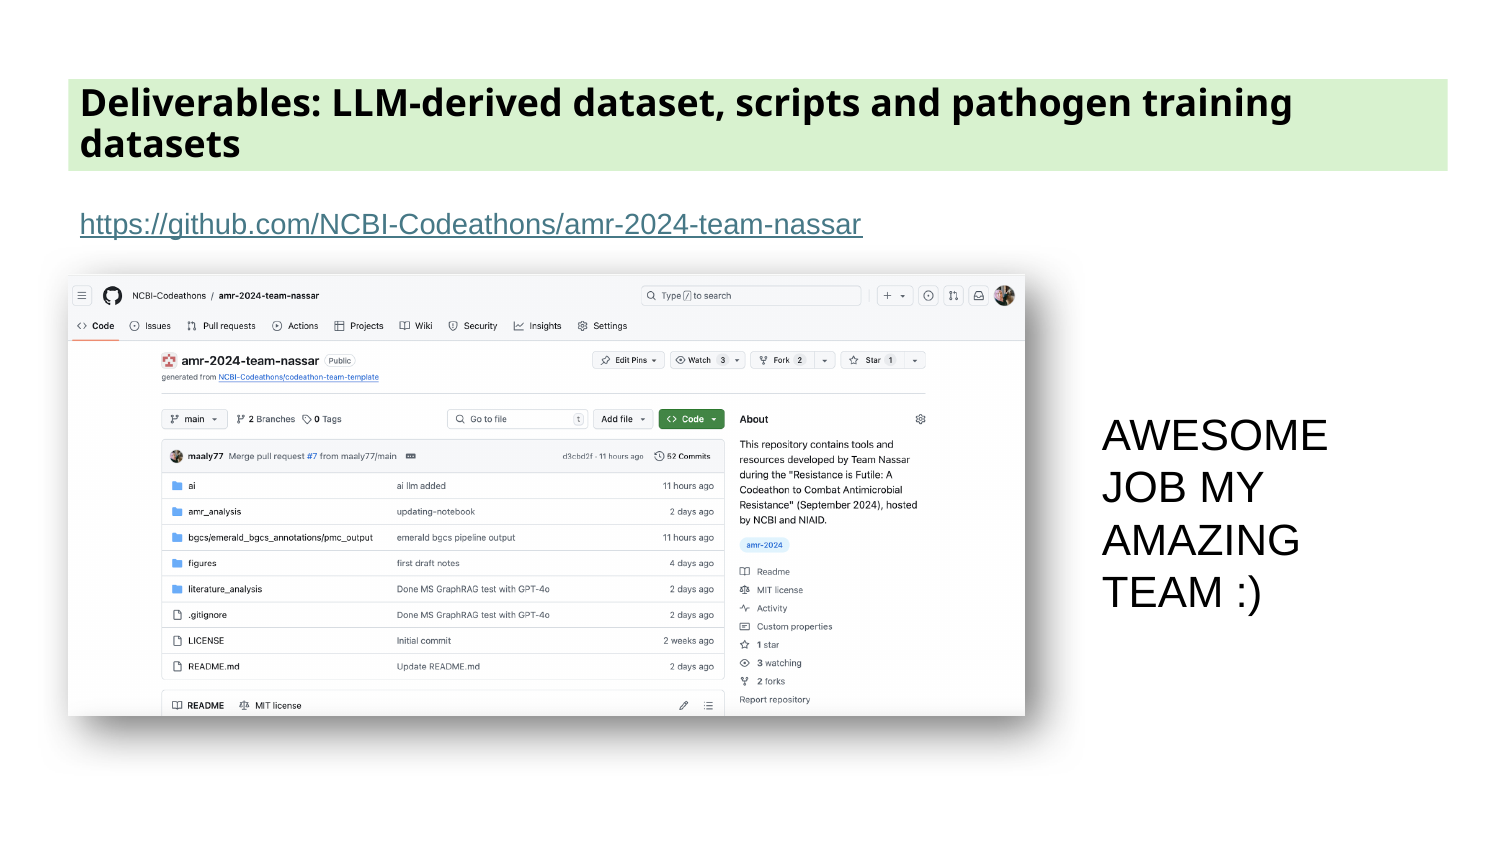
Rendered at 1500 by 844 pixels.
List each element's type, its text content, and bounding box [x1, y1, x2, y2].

text_box https://github.com/NCBI-Codeathons/amr-2024-team-nassar [68, 200, 943, 247]
text_box AWESOME JOB MY AMAZING TEAM :) [1086, 391, 1422, 618]
picture [68, 274, 1025, 716]
title Deliverables: LLM-derived dataset, scripts and pathogen training datasets [68, 79, 1448, 171]
